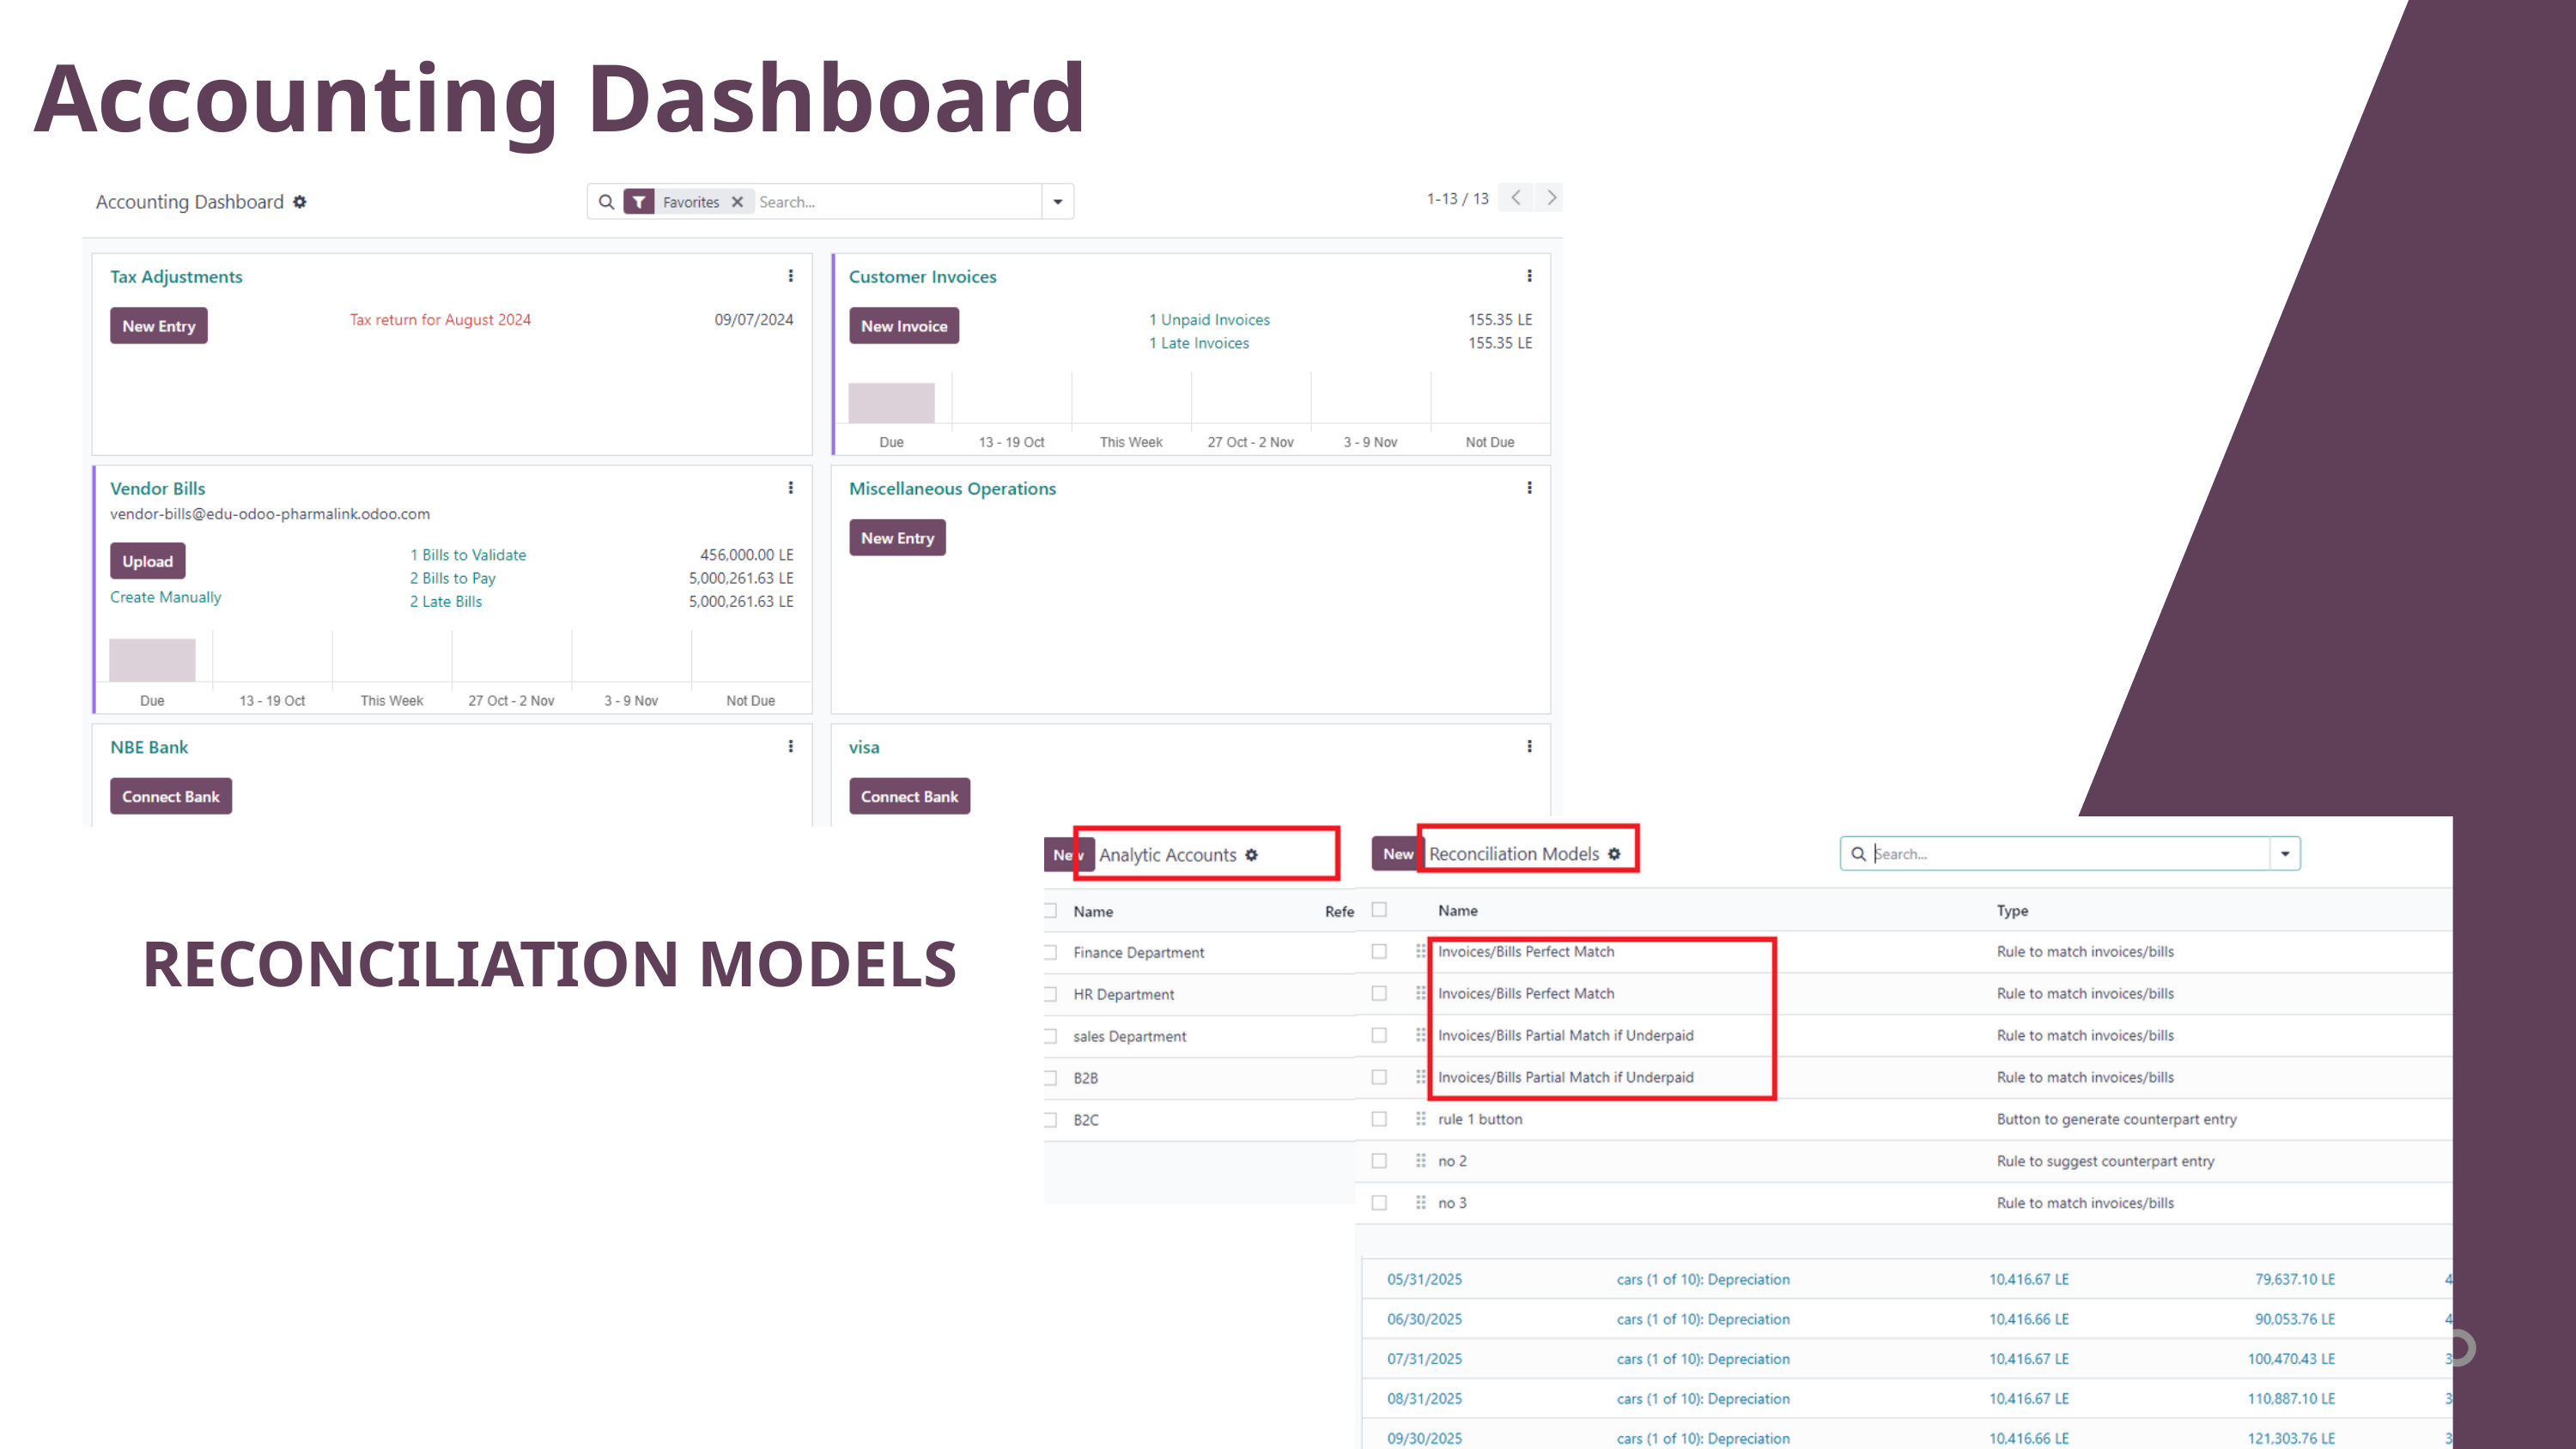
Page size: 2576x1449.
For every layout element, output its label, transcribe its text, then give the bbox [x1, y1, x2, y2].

text_box Accounting Dashboard [5, 20, 1142, 150]
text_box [1713, 0, 2576, 1449]
text_box RECONCILIATION MODELS [133, 911, 966, 999]
text_box [1043, 816, 1708, 1449]
text_box [82, 182, 1564, 828]
